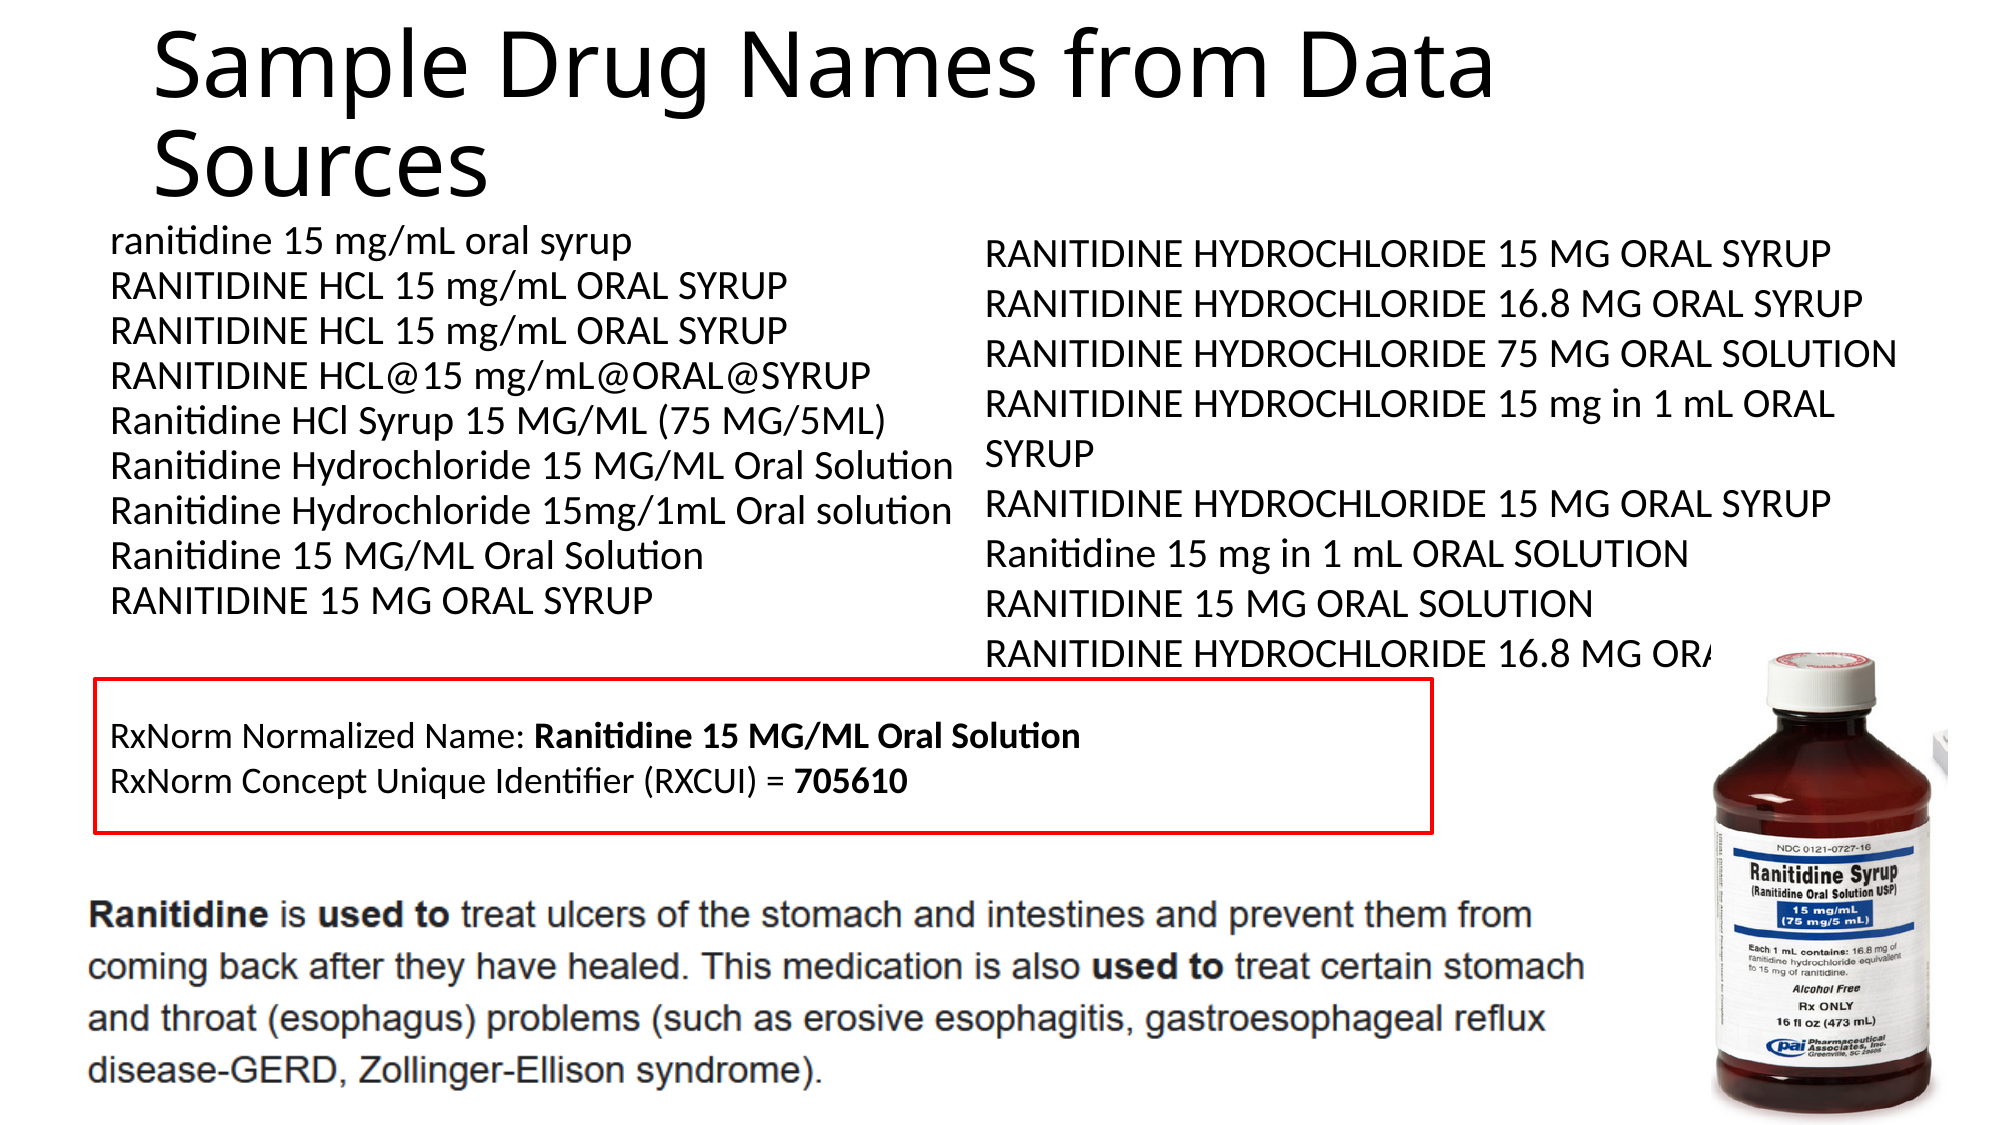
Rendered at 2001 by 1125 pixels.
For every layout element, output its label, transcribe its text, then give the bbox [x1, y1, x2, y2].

text_box RxNorm Normalized Name: Ranitidine 15 MG/ML Oral Solution RxNorm Concept Unique Identifier (RXCUI) = 705610 [94, 679, 1433, 833]
picture [1711, 636, 1948, 1125]
text_box RANITIDINE HYDROCHLORIDE 15 MG ORAL SYRUP RANITIDINE HYDROCHLORIDE 16.8 MG ORAL SYRUP RANITIDINE HYDROCHLORIDE 75 MG ORAL SOLUTION RANITIDINE HYDROCHLORIDE 15 mg in 1 mL ORAL SYRUP RANITIDINE HYDROCHLORIDE 15 MG ORAL SYRUP Ranitidine 15 mg in 1 mL ORAL SOLUTION RANITIDINE 15 MG ORAL SOLUTION RANITIDINE HYDROCHLORIDE 16.8 MG ORAL SOLUTION [969, 217, 1970, 683]
title Sample Drug Names from Data Sources [137, 8, 1863, 217]
list ranitidine 15 mg/mL oral syrup RANITIDINE HCL 15 mg/mL ORAL SYRUP RANITIDINE HCL 15 mg/mL ORAL SYRUP RANITIDINE HCL@15 mg/mL@ORAL@SYRUP Ranitidine HCl Syrup 15 MG/ML (75 MG/5ML) Ranitidine Hydrochloride 15 MG/ML Oral Solution Ranitidine Hydrochloride 15mg/1mL Oral solution Ranitidine 15 MG/ML Oral Solution RANITIDINE 15 MG ORAL SYRUP [95, 210, 970, 679]
picture [80, 874, 1598, 1105]
